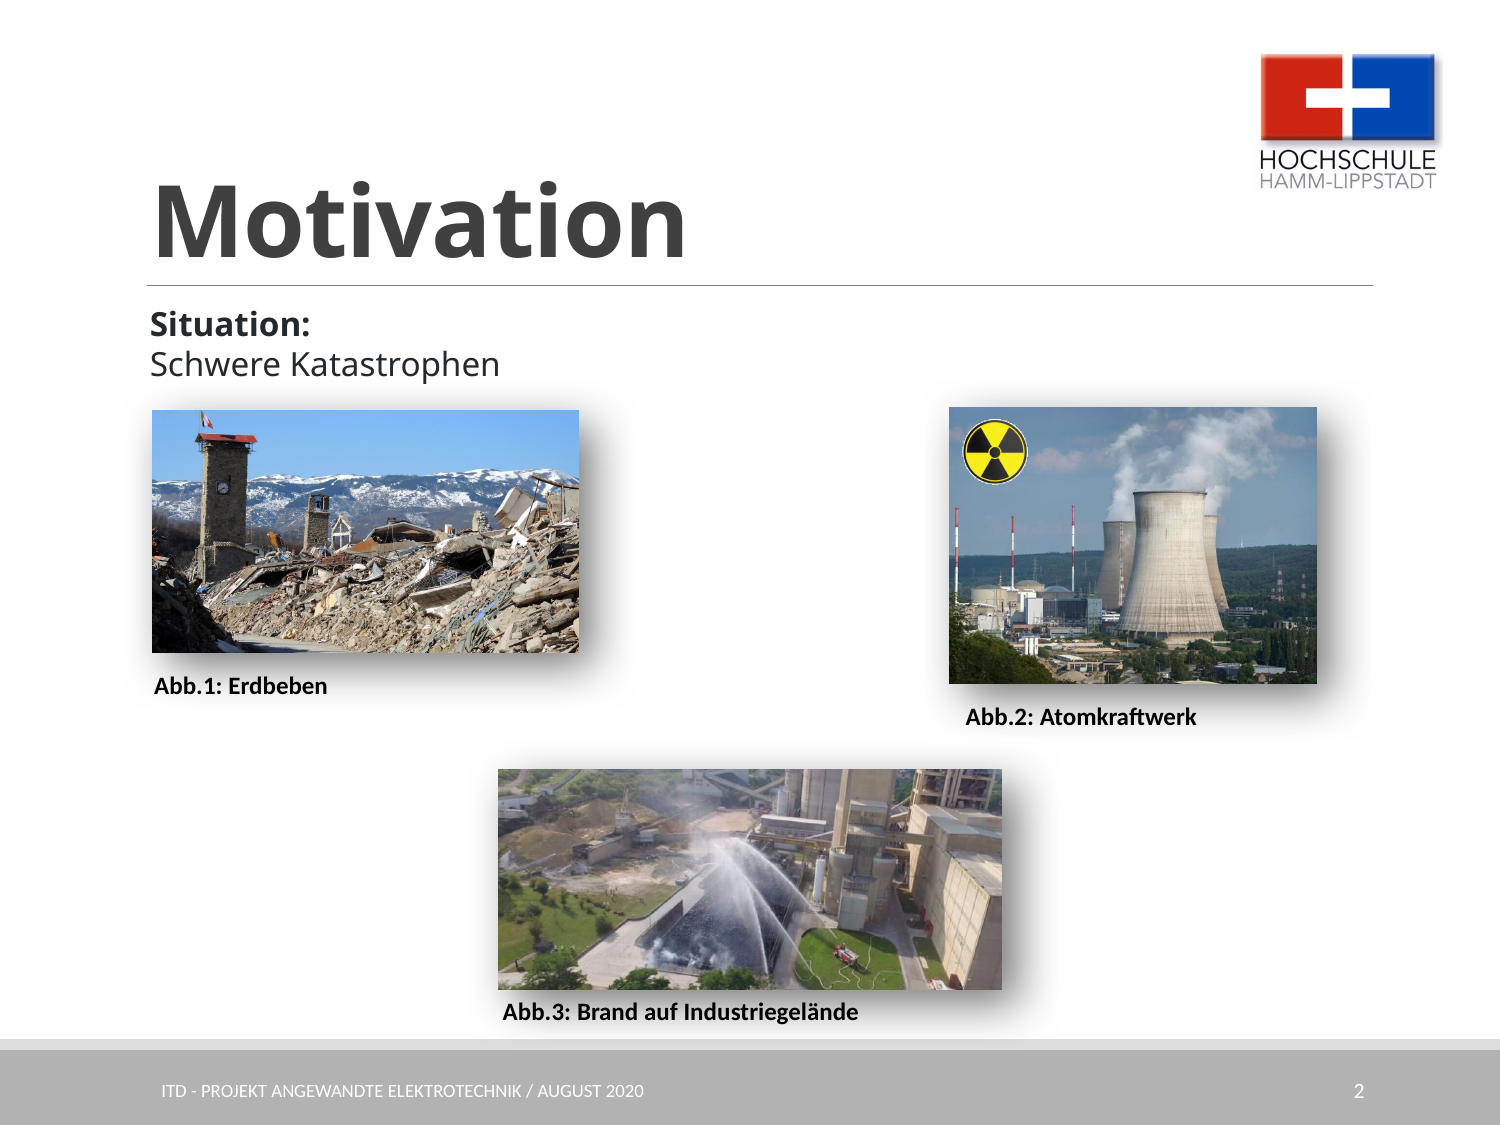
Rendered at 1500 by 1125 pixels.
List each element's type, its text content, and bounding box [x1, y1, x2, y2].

text_box Abb.1: Erdbeben [139, 661, 344, 707]
footer ITD - Projekt angewandte Elektrotechnik / August 2020 [105, 1059, 700, 1120]
text_box Abb.2: Atomkraftwerk [950, 692, 1213, 738]
picture [1373, 50, 1443, 192]
picture [949, 406, 1317, 684]
picture [151, 409, 579, 654]
slide_number 2 [1218, 1059, 1380, 1120]
text_box Situation: Schwere Katastrophen [134, 295, 983, 390]
picture [497, 768, 1003, 990]
title Motivation [135, 47, 1373, 285]
text_box Abb.3: Brand auf Industriegelände [487, 987, 875, 1033]
